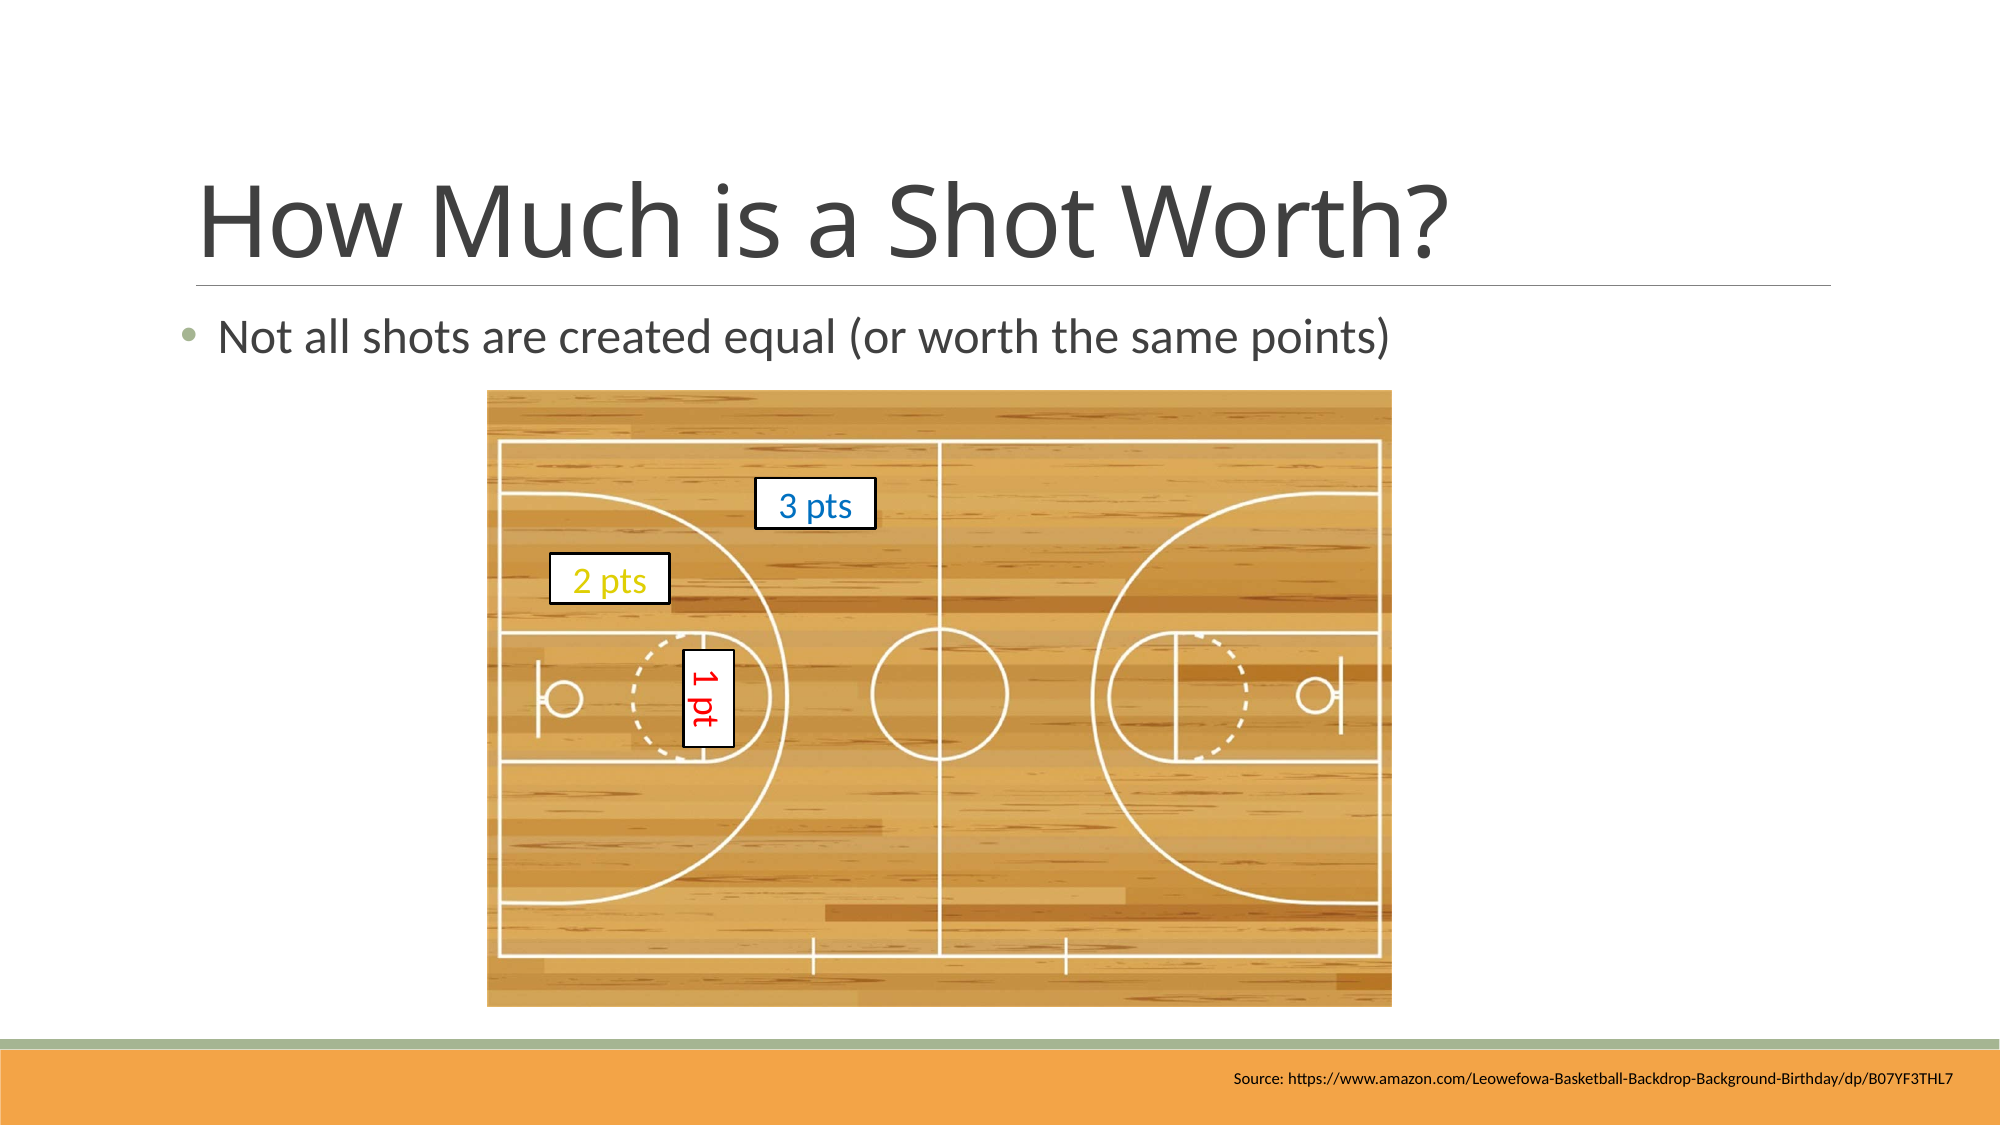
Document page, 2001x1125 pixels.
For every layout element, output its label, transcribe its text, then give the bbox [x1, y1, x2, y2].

text_box Source: https://www.amazon.com/Leowefowa-Basketball-Backdrop-Background-Birthday/dp/B07YF3THL7 [969, 1060, 1970, 1095]
title How Much is a Shot Worth? [180, 47, 1830, 285]
picture [487, 390, 1392, 1007]
list Not all shots are created equal (or worth the same points) [180, 302, 1937, 963]
